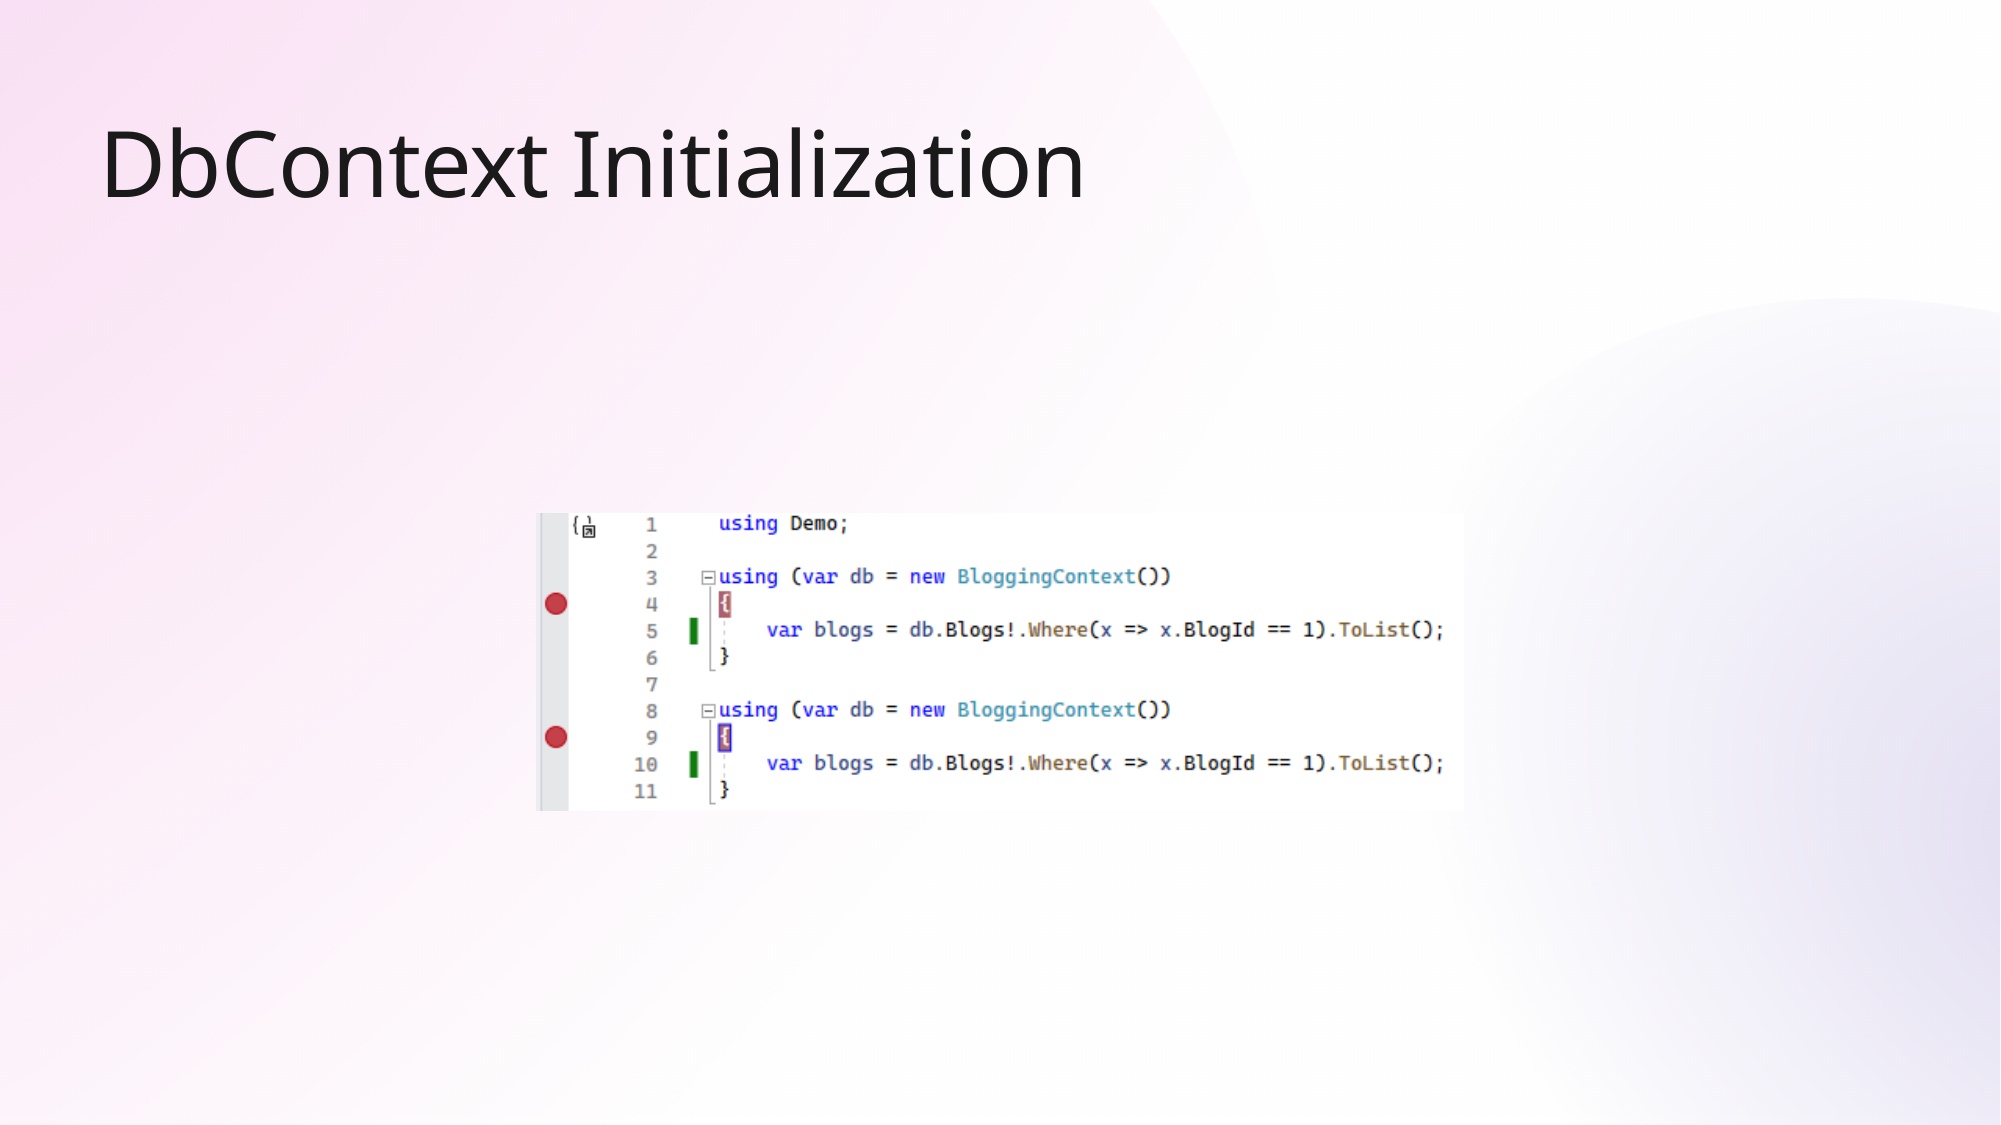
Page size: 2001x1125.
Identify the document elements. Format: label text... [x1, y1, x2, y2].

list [536, 513, 1464, 811]
picture [0, 0, 2001, 1125]
title DbContext Initialization [99, 99, 1900, 235]
